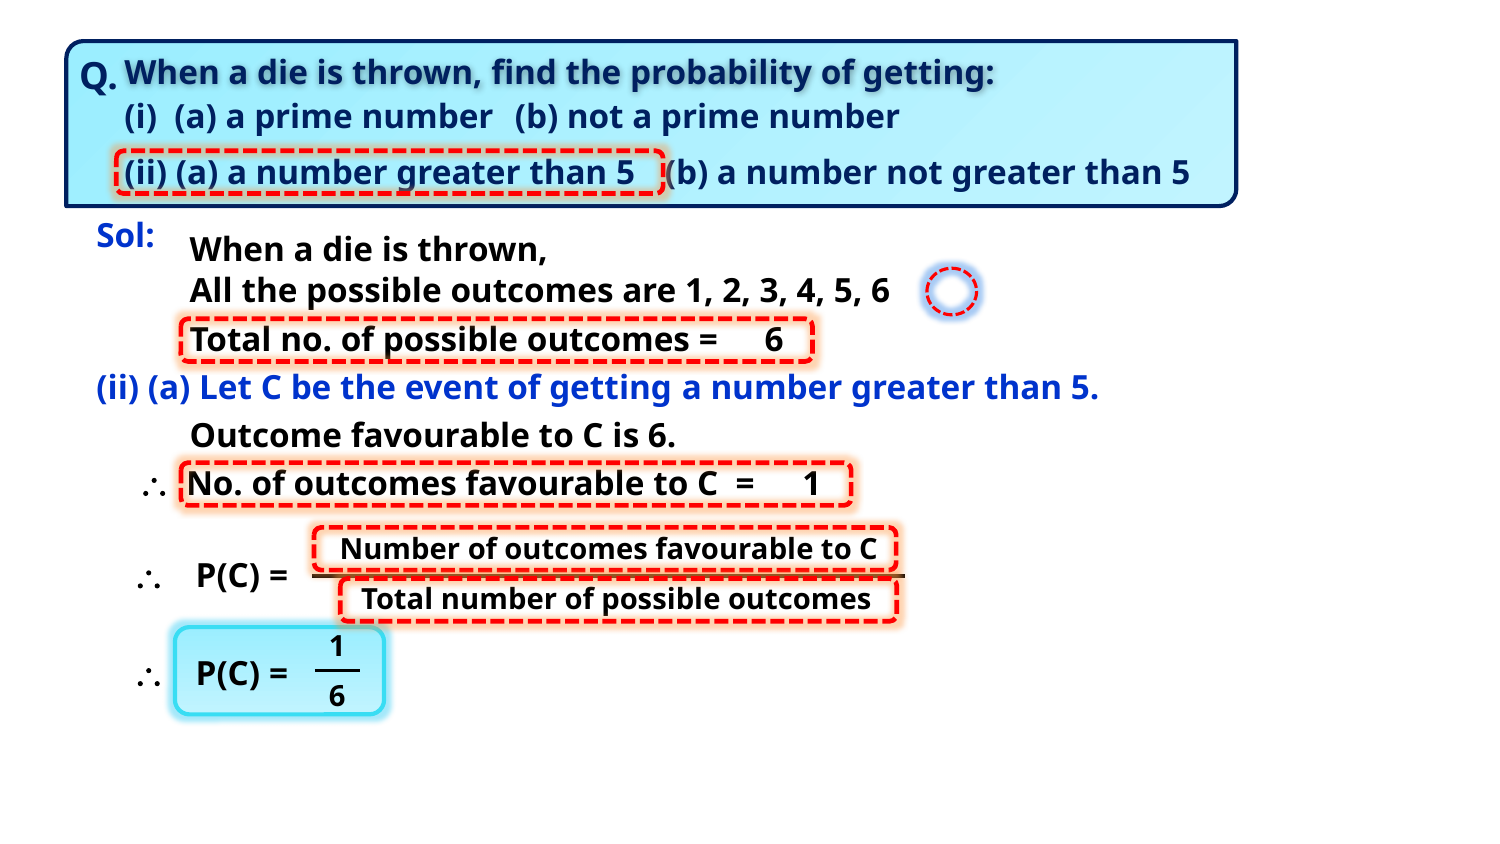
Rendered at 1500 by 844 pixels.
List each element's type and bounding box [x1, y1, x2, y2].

text_box [180, 358, 817, 366]
text_box [119, 547, 324, 602]
text_box [178, 500, 852, 510]
text_box [64, 38, 1239, 317]
text_box [113, 149, 667, 198]
text_box [339, 620, 361, 625]
text_box [178, 460, 854, 508]
text_box [312, 575, 906, 624]
text_box [178, 316, 815, 364]
text_box [311, 525, 899, 573]
text_box [81, 358, 1188, 510]
text_box [119, 620, 387, 720]
